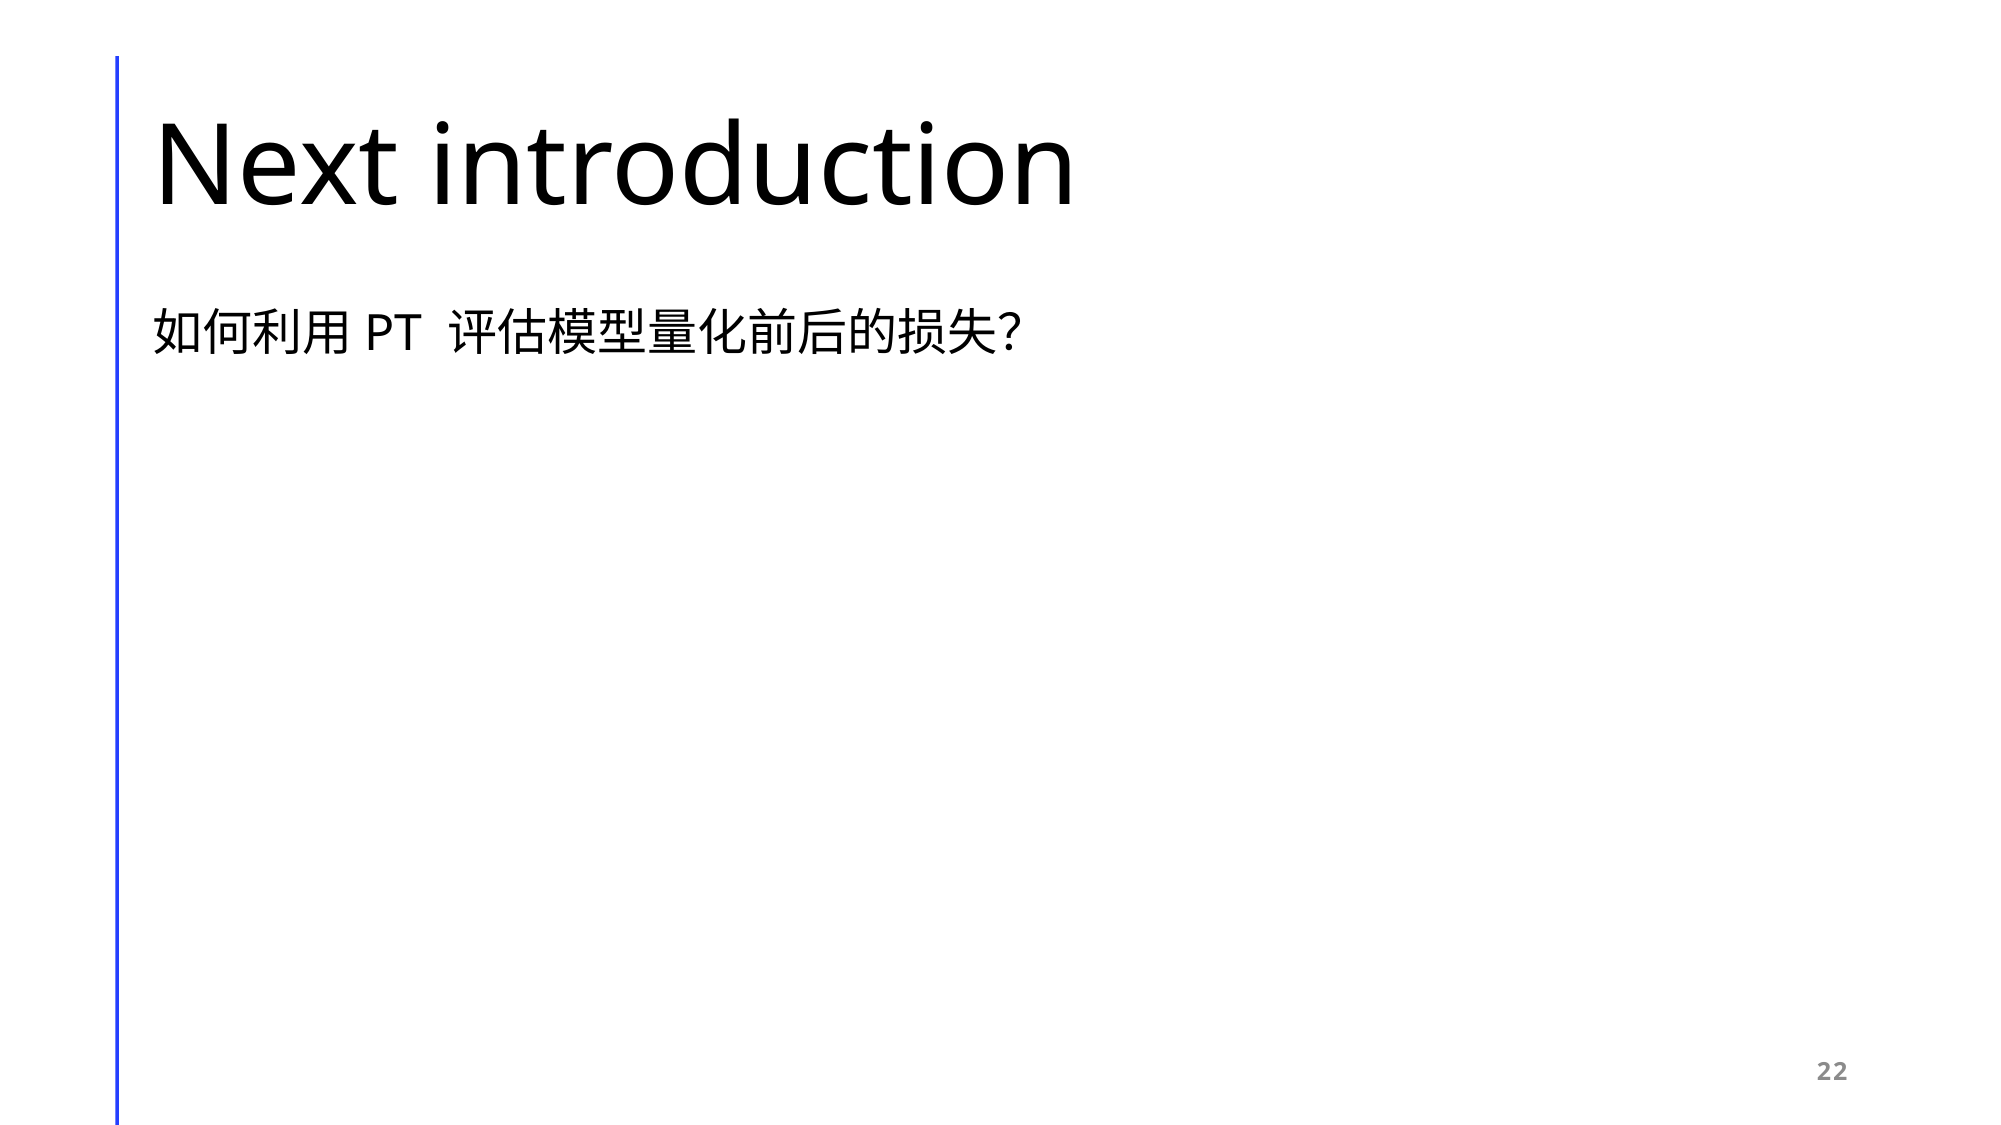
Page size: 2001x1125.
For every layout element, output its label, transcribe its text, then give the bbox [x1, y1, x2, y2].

title Next introduction [137, 59, 1863, 278]
slide_number 22 [1412, 1042, 1863, 1103]
list 如何利用PT 评估模型量化前后的损失？ [137, 299, 1863, 1014]
